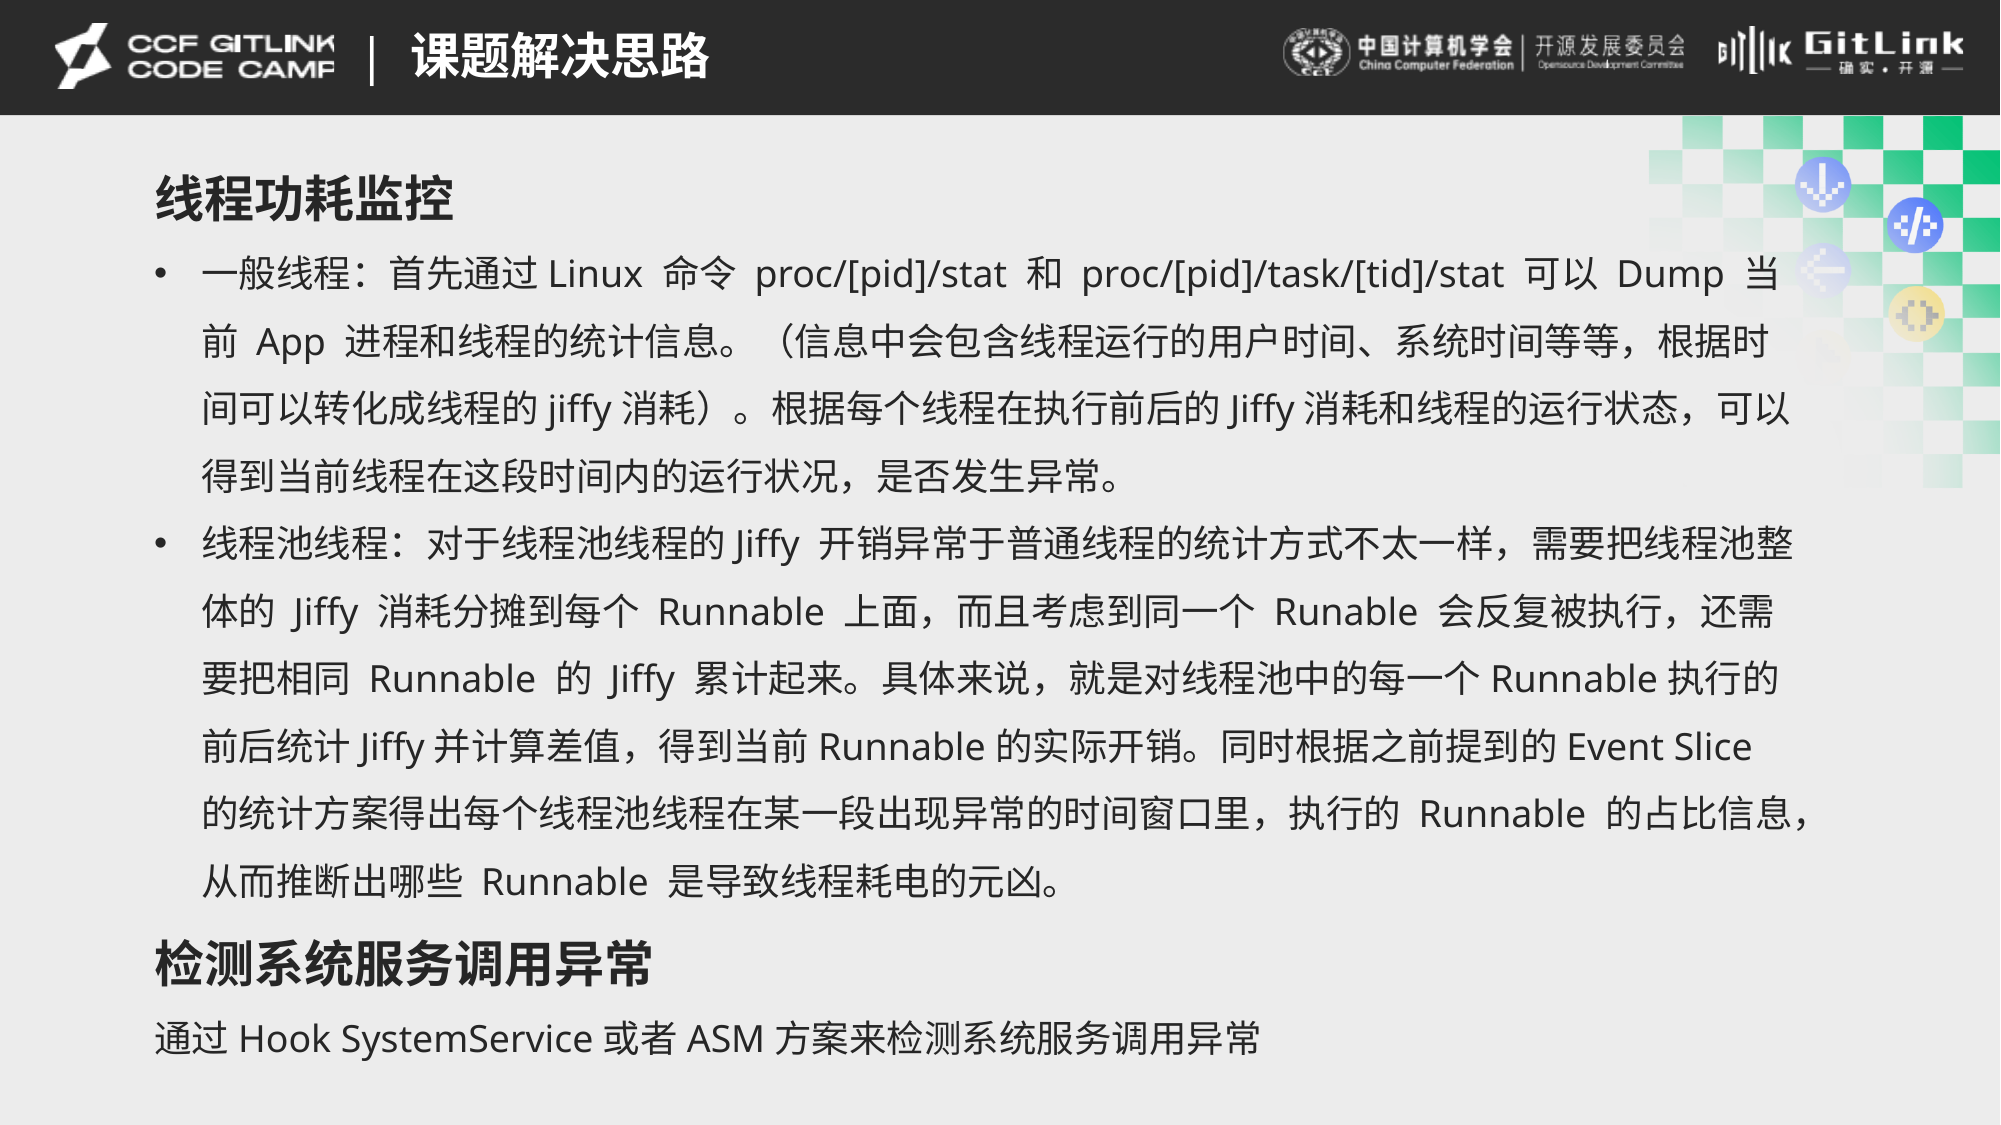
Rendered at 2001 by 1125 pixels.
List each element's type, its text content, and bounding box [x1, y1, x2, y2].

picture [1283, 0, 2000, 644]
picture [54, 23, 335, 89]
text_box [0, 0, 1797, 116]
text_box 线程功耗监控 一般线程：首先通过Linux 命令 proc/[pid]/stat 和 proc/[pid]/task/[tid]/stat 可以 Dump 当前 App 进程和线程的统计信息。（信息中会包含线程运行的用户时间、系统时间等等，根据时间可以转化成线程的jiffy消耗）。根据每个线程在执行前后的Jiffy消耗和线程的运行状态，可以得到当前线程在这段时间内的运行状况，是否发生异常。 线程池线程：对于线程池线程的Jiffy 开销异常于普通线程的统计方式不太一样，需要把线程池整体的 Jiffy 消耗分摊到每个 Runnable 上面，而且考虑到同一个 Runable 会反复被执行，还需要把相同 Runnable 的 Jiffy 累计起来。具体来说，就是对线程池中的每一个Runnable执行的前后统计Jiffy并计算差值，得到当前Runnable的实际开销。同时根据之前提到的Event Slice的统计方案得出每个线程池线程在某一段出现异常的时间窗口里，执行的 Runnable 的占比信息，从而推断出哪些 Runnable 是导致线程耗电的元凶。 检测系统服务调用异常 通过Hook SystemService或者ASM方案来检测系统服务调用异常 [139, 130, 1814, 1125]
text_box [1887, 0, 2000, 56]
text_box | 课题解决思路 [343, 17, 731, 92]
